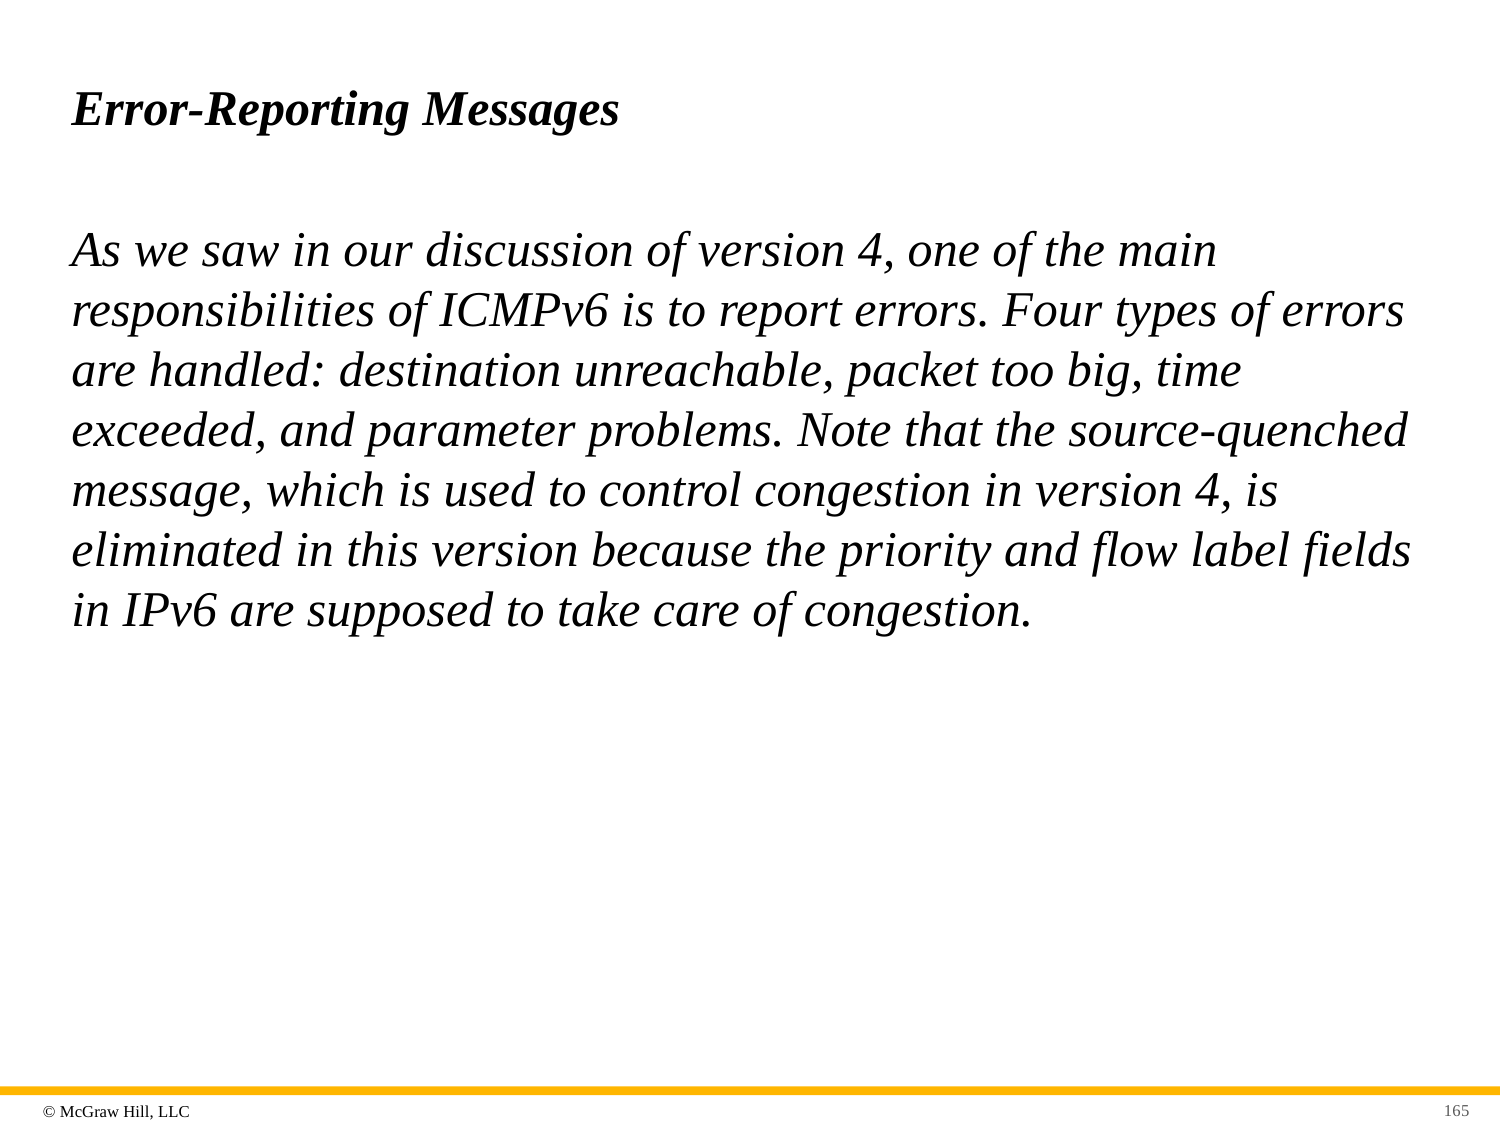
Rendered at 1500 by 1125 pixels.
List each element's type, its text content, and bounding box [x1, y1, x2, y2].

slide_number 165 [1418, 1096, 1477, 1123]
list As we saw in our discussion of version 4, one of the main responsibilities of ICMPv6 is to report errors. Four types of errors are handled: destination unreachable, packet too big, time exceeded, and parameter problems. Note that the source-quenched message, which is used to control congestion in version 4, is eliminated in this version because the priority and flow label fields in IPv6 are supposed to take care of congestion. [56, 209, 1444, 1043]
title Error-Reporting Messages [56, 50, 1444, 162]
